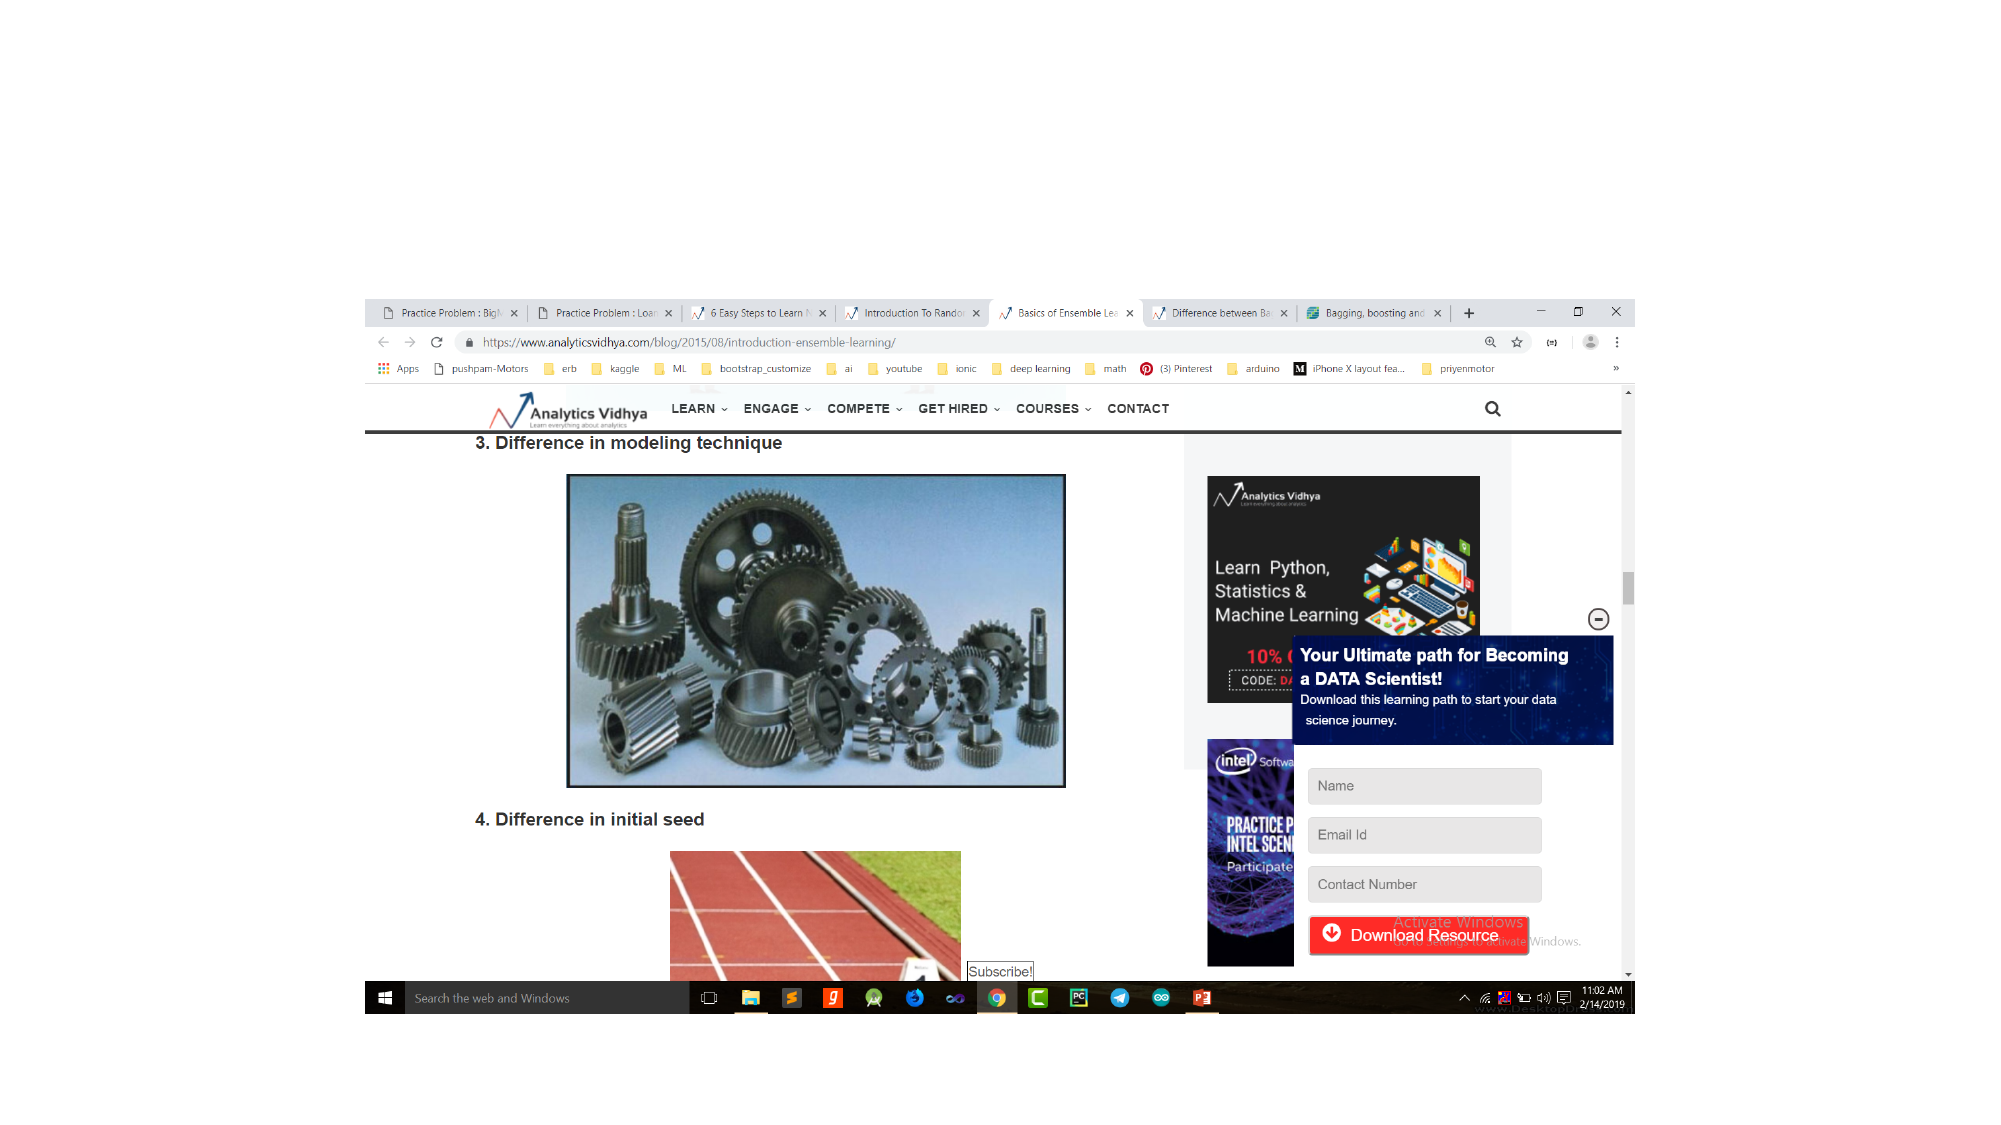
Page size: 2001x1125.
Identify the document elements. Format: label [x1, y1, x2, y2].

list [365, 299, 1635, 1014]
